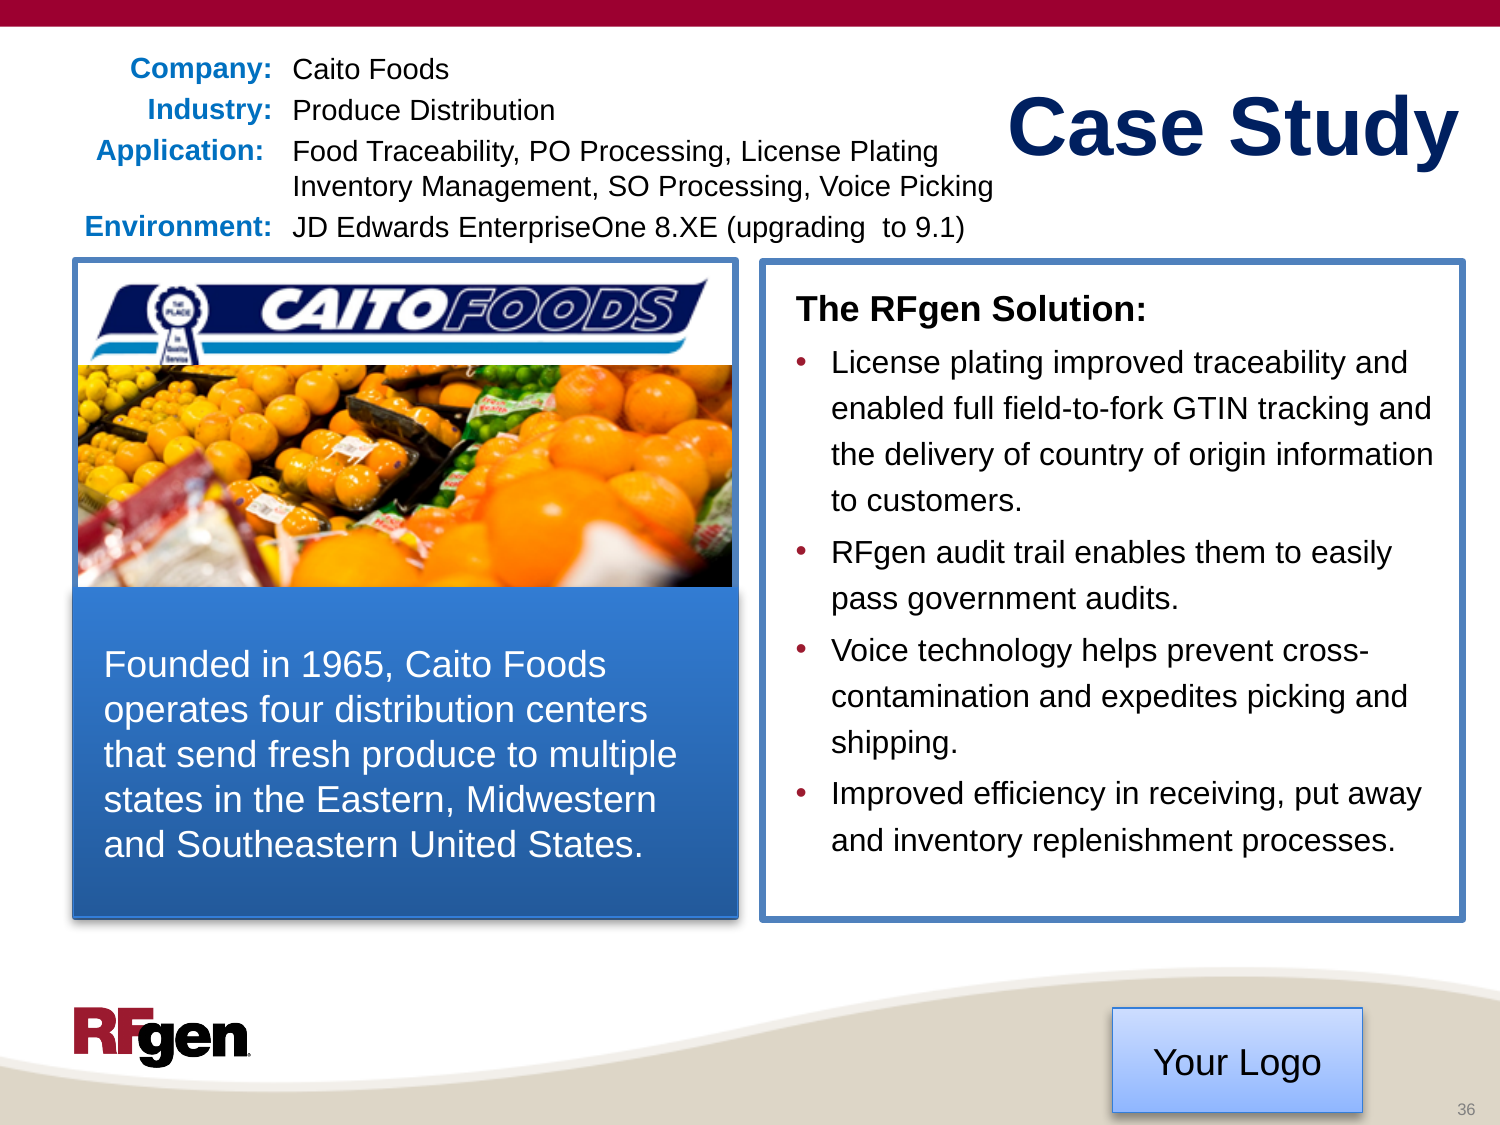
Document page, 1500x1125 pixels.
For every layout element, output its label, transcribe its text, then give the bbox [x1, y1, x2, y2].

text_box Company: Industry: Application: Environment: [60, 41, 288, 250]
picture [0, 958, 1500, 1125]
picture [75, 263, 736, 617]
title Case Study [1088, 64, 1475, 195]
slide_number 36 [1435, 1079, 1498, 1125]
list [72, 257, 739, 268]
list The RFgen Solution: License plating improved traceability and enabled full field-to-fork GTIN tracking and the delivery of country of origin information to customers. RFgen audit trail enables them to easily pass government audits. Voice technology helps prevent cross-contamination and expedites picking and shipping. Improved efficiency in receiving, put away and inventory replenishment processes. [759, 258, 1466, 923]
text_box Caito Foods Produce Distribution Food Traceability, PO Processing, License Plating Inventory Management, SO Processing, Voice Picking JD Edwards EnterpriseOne 8.XE (upgrading to 9.1) [277, 42, 1088, 251]
text_box Founded in 1965, Caito Foods operates four distribution centers that send fresh produce to multiple states in the Eastern, Midwestern and Southeastern United States. [73, 624, 738, 918]
